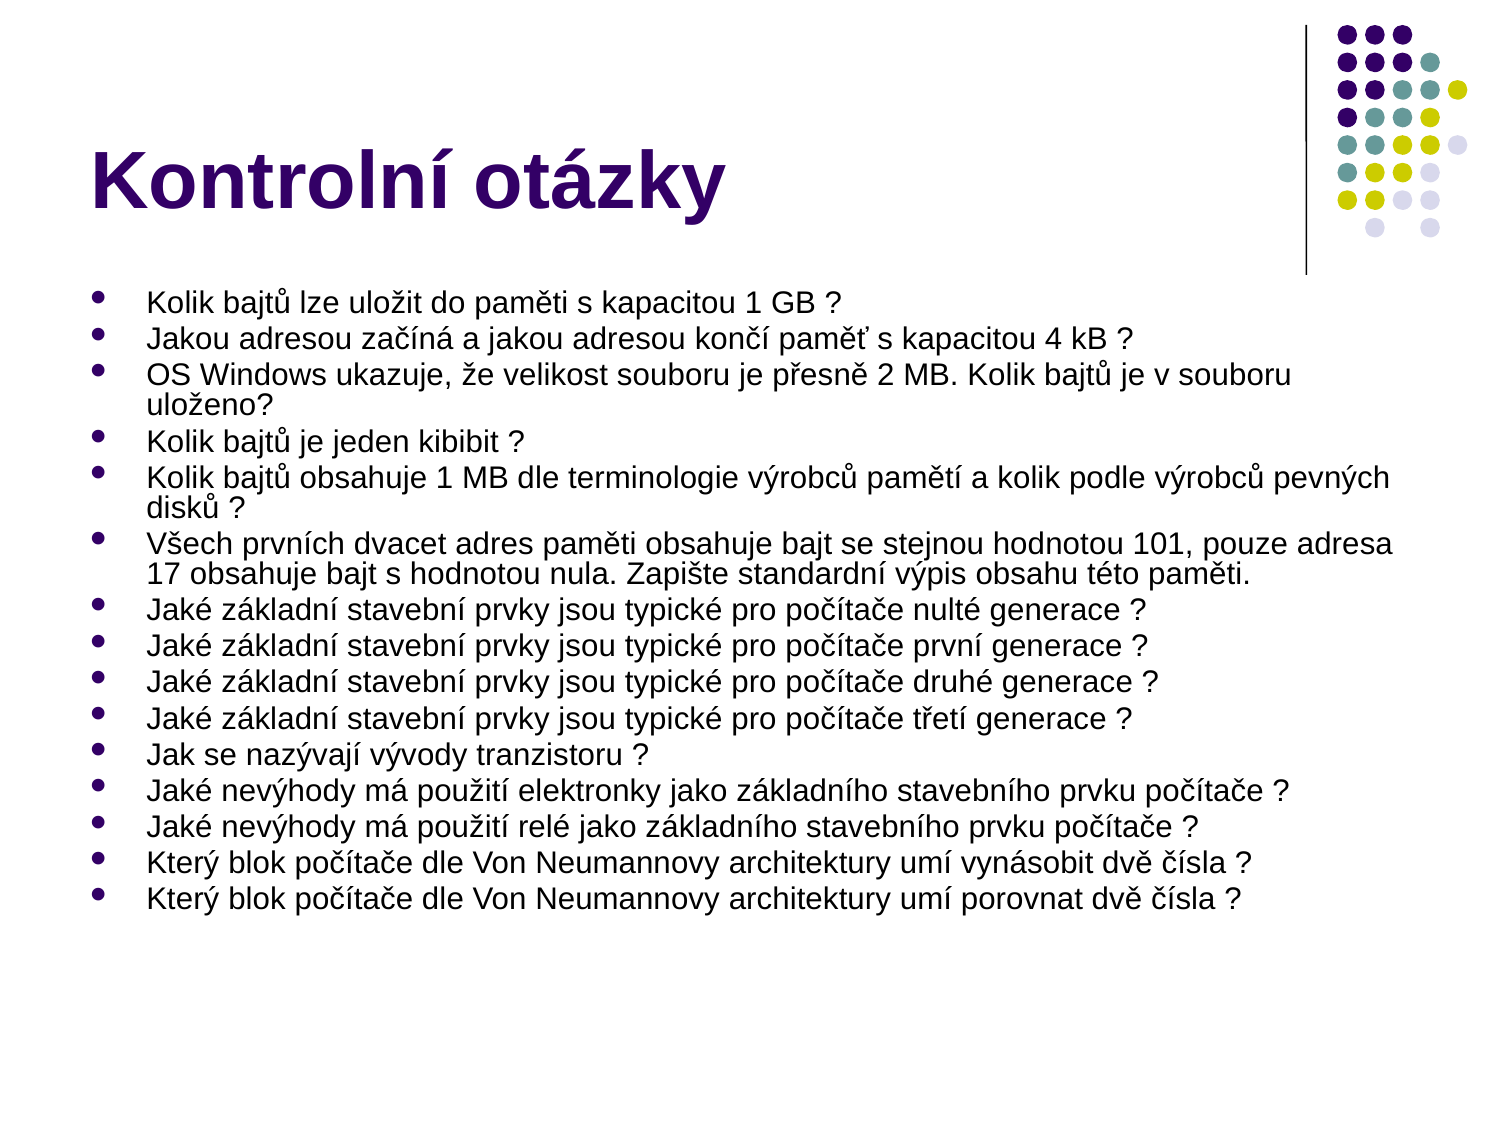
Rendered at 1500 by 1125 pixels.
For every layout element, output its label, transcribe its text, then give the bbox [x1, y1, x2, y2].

list Kolik bajtů lze uložit do paměti s kapacitou 1 GB ? Jakou adresou začíná a jakou adresou končí paměť s kapacitou 4 kB ? OS Windows ukazuje, že velikost souboru je přesně 2 MB. Kolik bajtů je v souboru uloženo? Kolik bajtů je jeden kibibit ? Kolik bajtů obsahuje 1 MB dle terminologie výrobců pamětí a kolik podle výrobců pevných disků ? Všech prvních dvacet adres paměti obsahuje bajt se stejnou hodnotou 101, pouze adresa 17 obsahuje bajt s hodnotou nula. Zapište standardní výpis obsahu této paměti. Jaké základní stavební prvky jsou typické pro počítače nulté generace ? Jaké základní stavební prvky jsou typické pro počítače první generace ? Jaké základní stavební prvky jsou typické pro počítače druhé generace ? Jaké základní stavební prvky jsou typické pro počítače třetí generace ? Jak se nazývají vývody tranzistoru ? Jaké nevýhody má použití elektronky jako základního stavebního prvku počítače ? Jaké nevýhody má použití relé jako základního stavebního prvku počítače ? Který blok počítače dle Von Neumannovy architektury umí vynásobit dvě čísla ? Který blok počítače dle Von Neumannovy architektury umí porovnat dvě čísla ? [75, 282, 1425, 1006]
title Kontrolní otázky [75, 20, 1313, 233]
